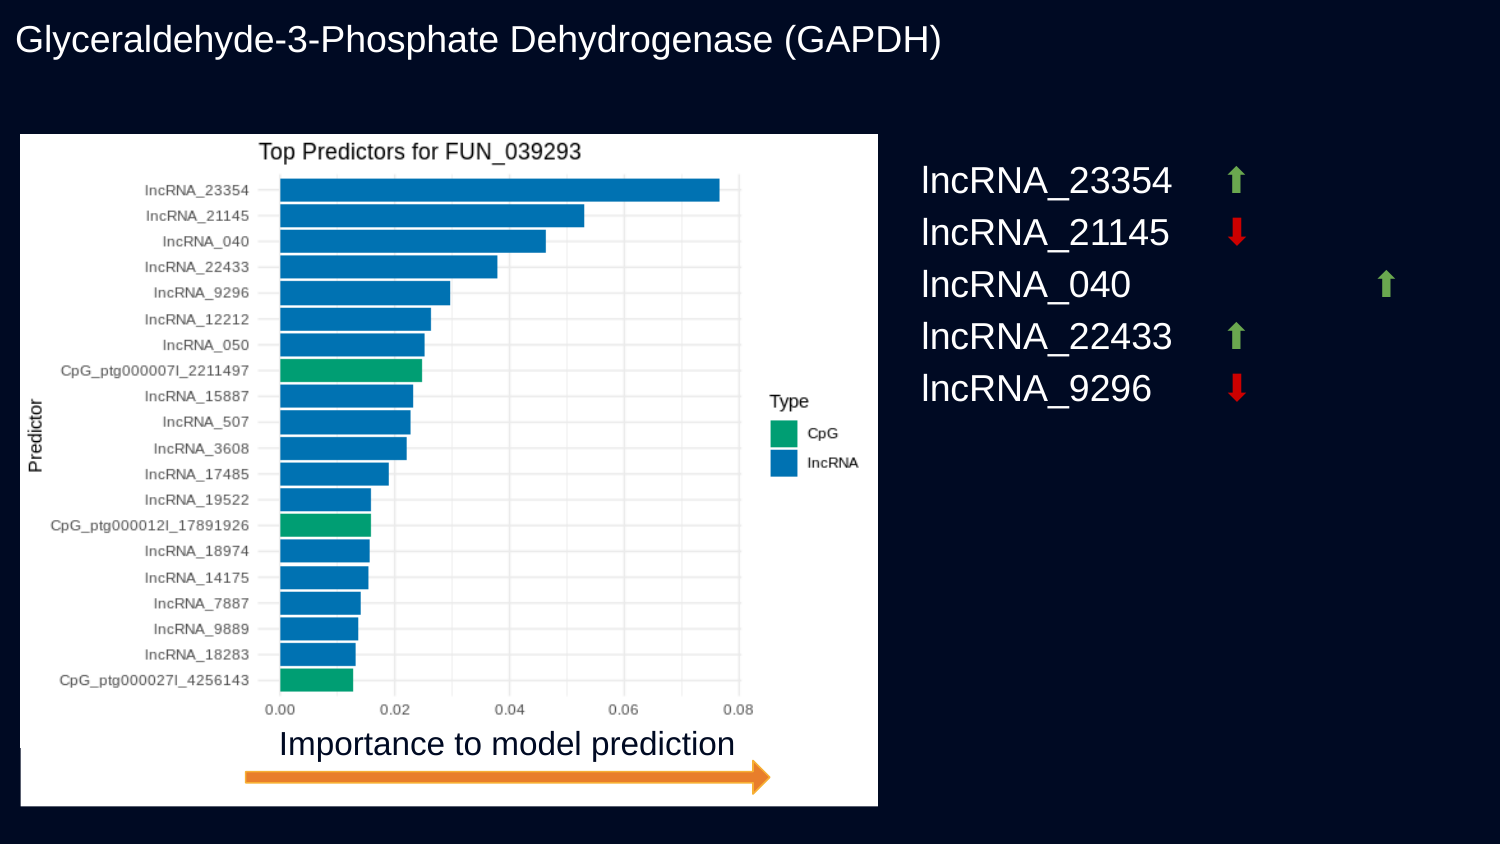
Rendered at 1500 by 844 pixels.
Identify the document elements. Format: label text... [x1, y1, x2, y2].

picture [20, 134, 879, 707]
title Glyceraldehyde-3-Phosphate Dehydrogenase (GAPDH) [0, 0, 1500, 94]
list lncRNA_23354 ⬆ lncRNA_21145 ⬇ lncRNA_040 ⬆ lncRNA_22433 ⬆ lncRNA_9296 ⬇ [906, 134, 1449, 800]
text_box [20, 707, 879, 807]
